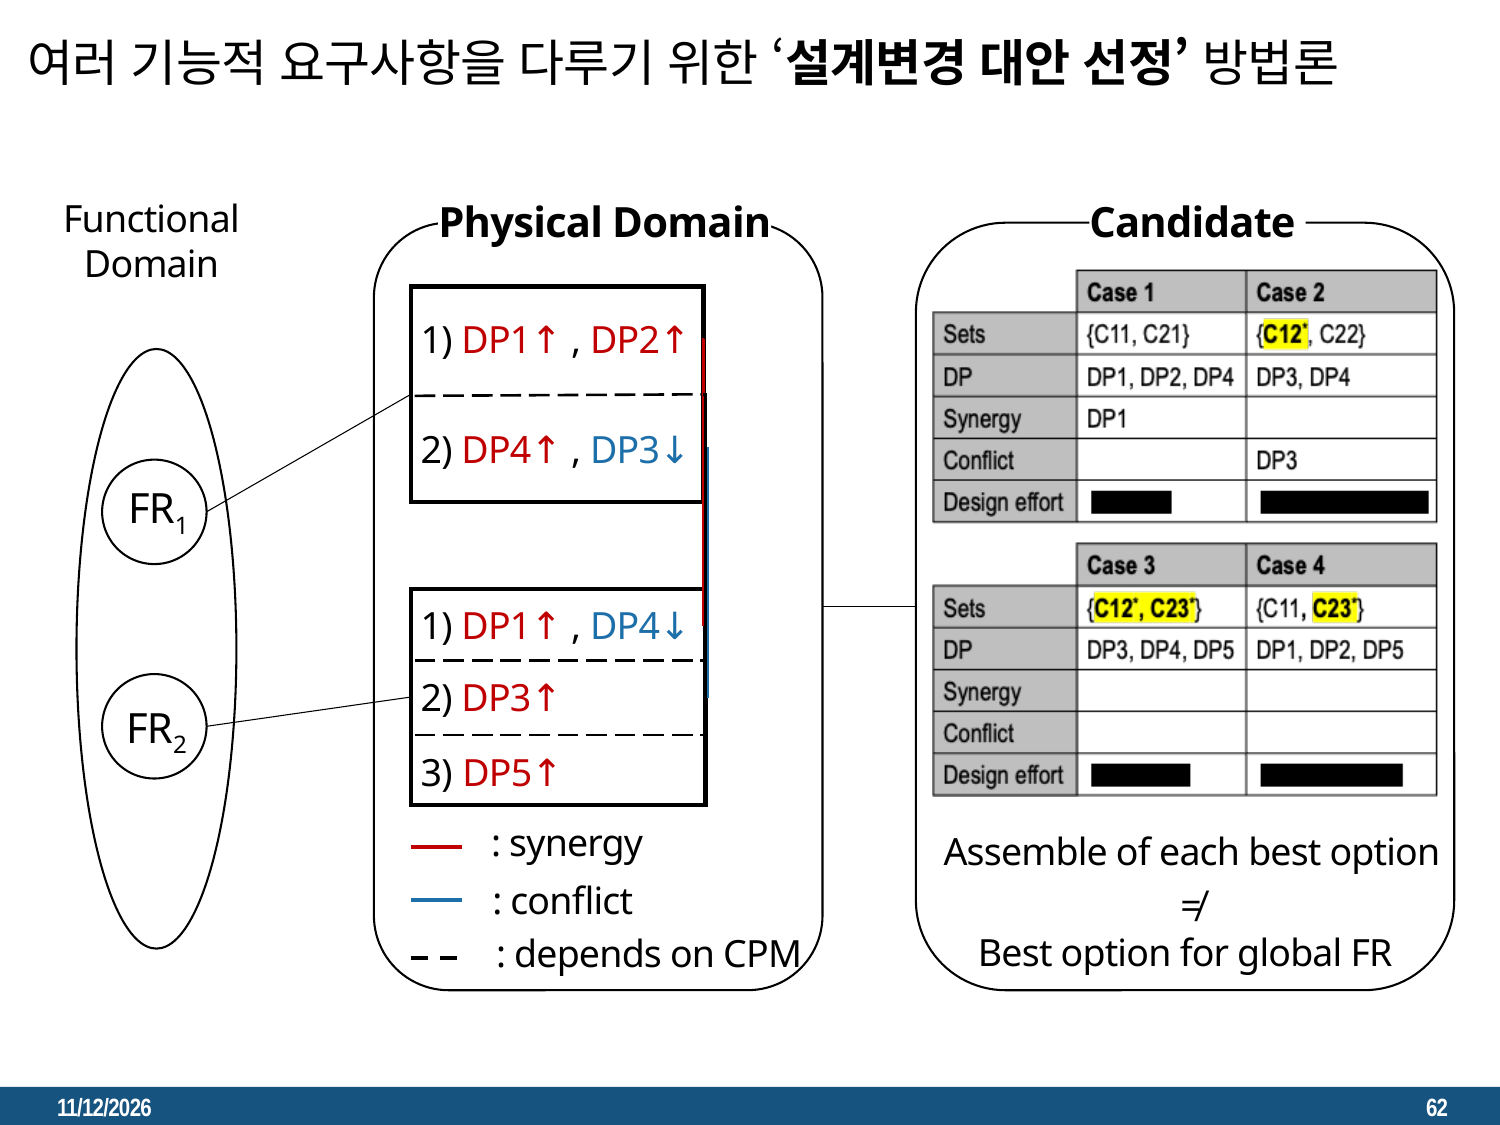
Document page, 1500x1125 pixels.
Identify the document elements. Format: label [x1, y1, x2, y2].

slide_number [42, 1086, 380, 1125]
text_box [75, 195, 1456, 992]
slide_number [1125, 1086, 1464, 1125]
text_box [63, 195, 240, 286]
picture [932, 267, 1439, 807]
text_box [12, 13, 1500, 110]
